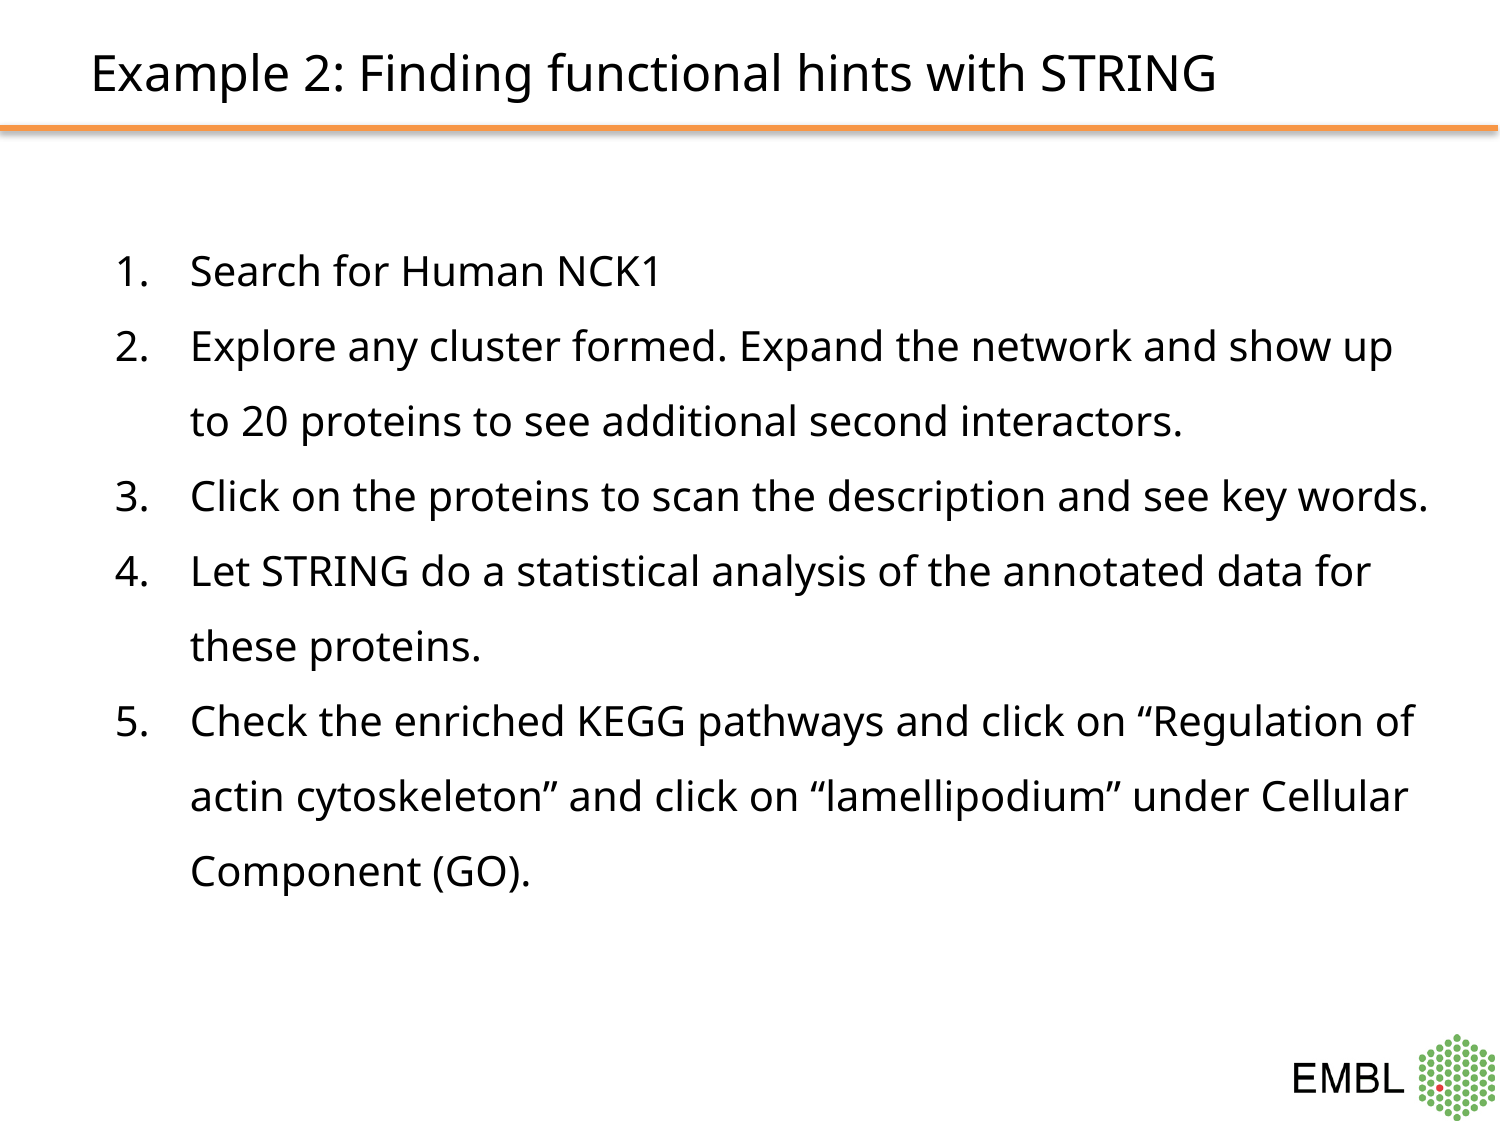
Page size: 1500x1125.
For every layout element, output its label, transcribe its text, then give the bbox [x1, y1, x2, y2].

title Example 2: Finding functional hints with STRING [75, 30, 1425, 114]
text_box Search for Human NCK1 Explore any cluster formed. Expand the network and show up to 20 proteins to see additional second interactors. Click on the proteins to scan the description and see key words. Let STRING do a statistical analysis of the annotated data for these proteins. Check the enriched KEGG pathways and click on “Regulation of actin cytoskeleton” and click on “lamellipodium” under Cellular Component (GO). [99, 278, 1450, 912]
picture [1294, 1034, 1495, 1121]
